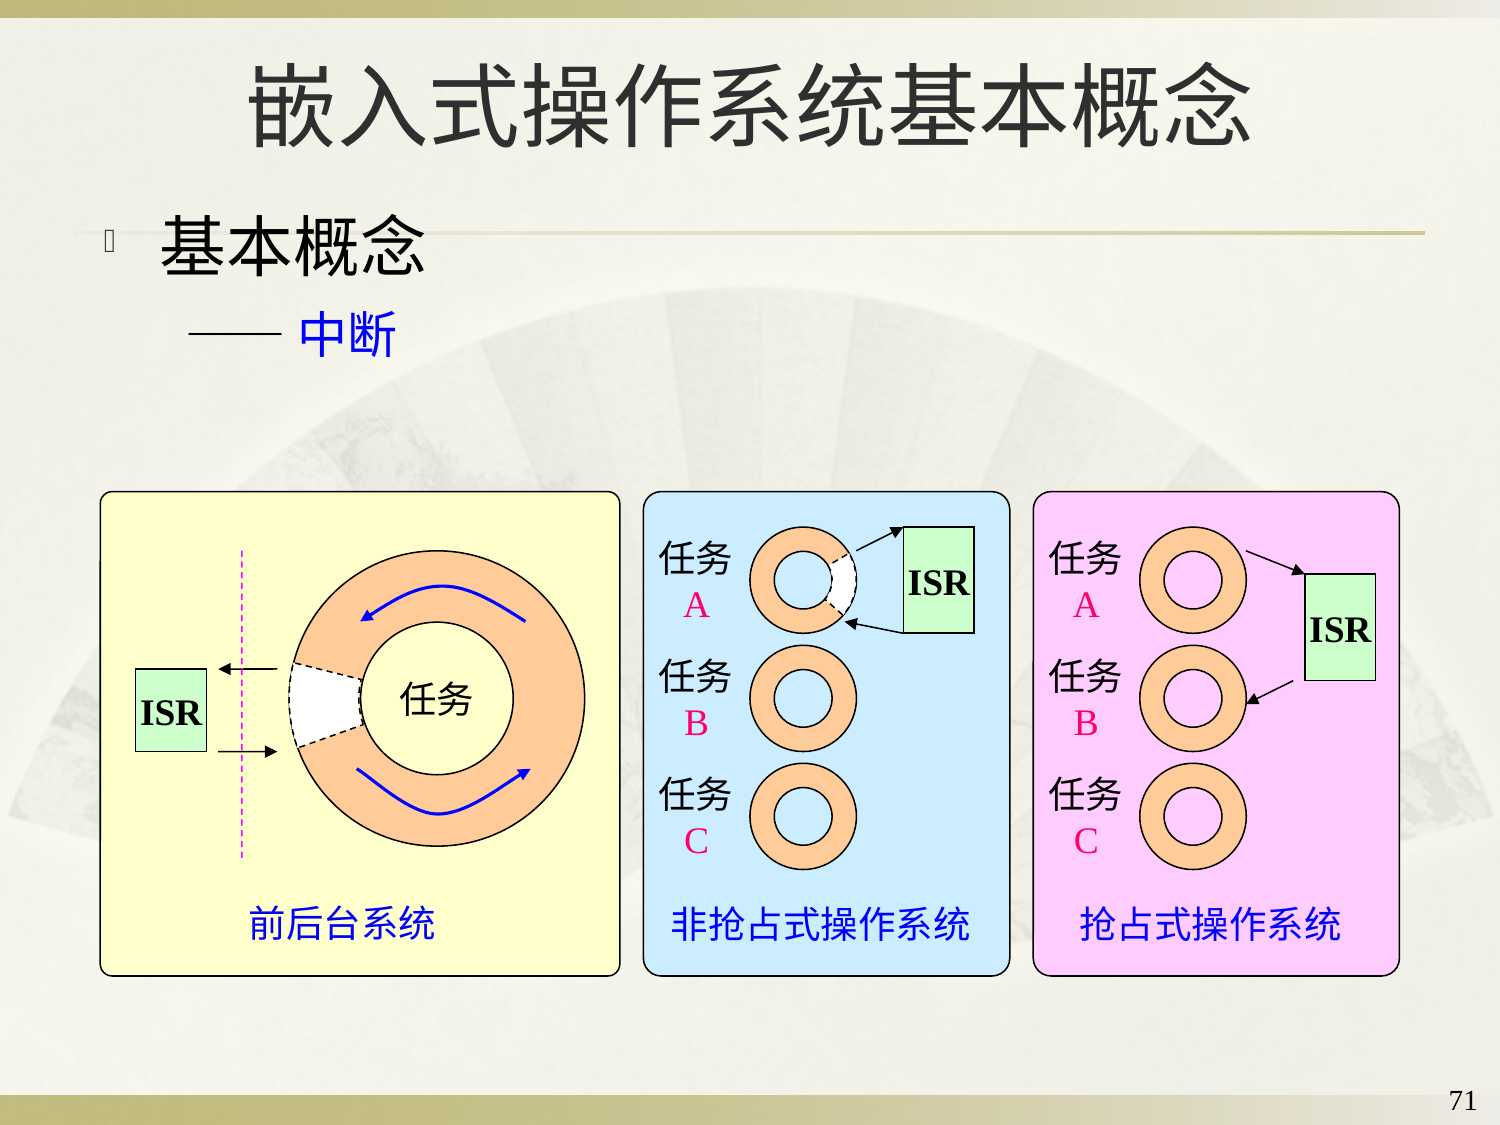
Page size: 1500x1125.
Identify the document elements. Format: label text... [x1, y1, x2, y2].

picture [0, 18, 1500, 1095]
list 基本概念 [88, 197, 665, 318]
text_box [135, 668, 278, 753]
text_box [642, 491, 1011, 977]
text_box ——中断 [171, 296, 845, 371]
title 嵌入式操作系统基本概念 [75, 10, 1425, 198]
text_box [1032, 491, 1400, 977]
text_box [99, 491, 621, 977]
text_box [288, 550, 586, 847]
